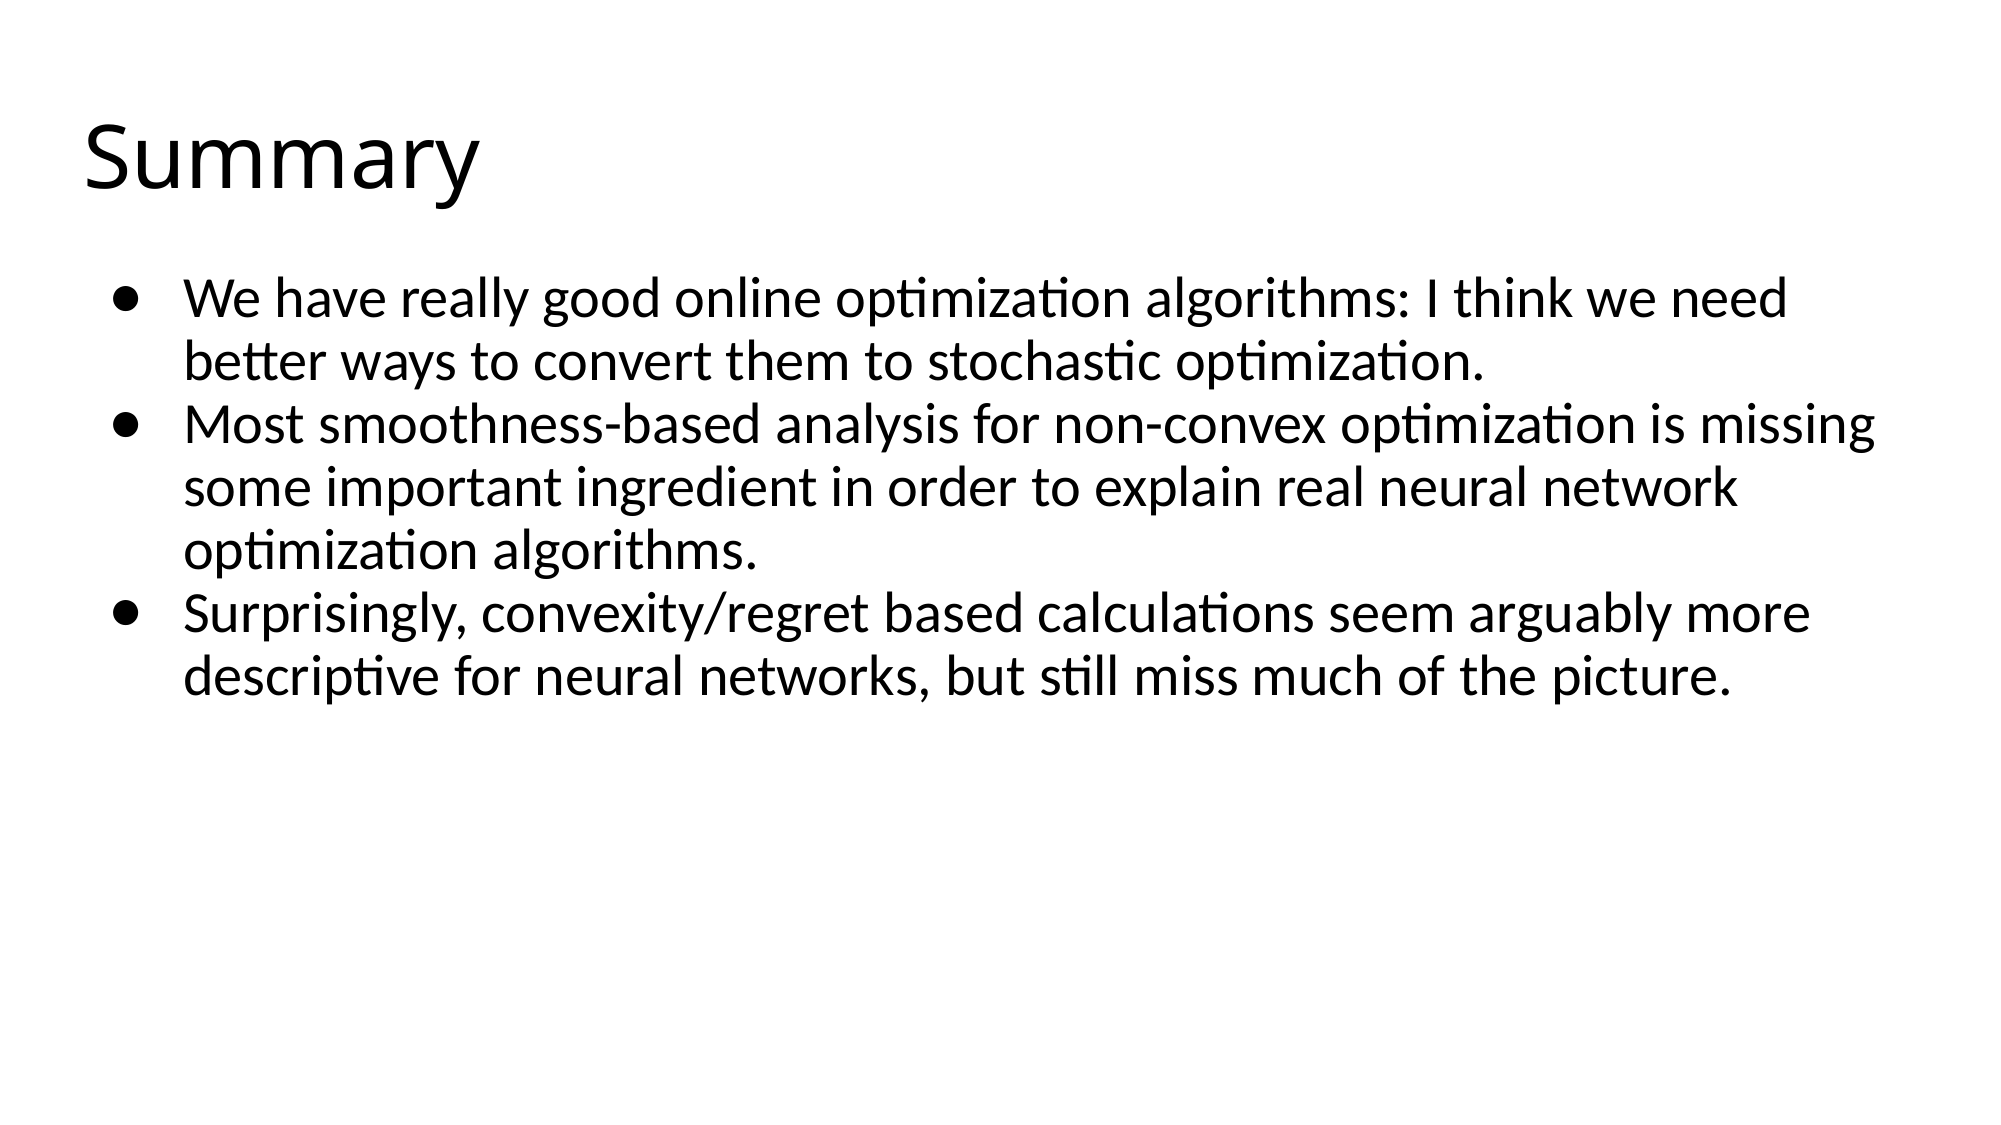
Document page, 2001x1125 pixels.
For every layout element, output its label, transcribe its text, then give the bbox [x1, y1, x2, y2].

list We have really good online optimization algorithms: I think we need better ways to convert them to stochastic optimization. Most smoothness-based analysis for non-convex optimization is missing some important ingredient in order to explain real neural network optimization algorithms. Surprisingly, convexity/regret based calculations seem arguably more descriptive for neural networks, but still miss much of the picture. [68, 252, 1932, 1000]
title Summary [68, 97, 1932, 223]
